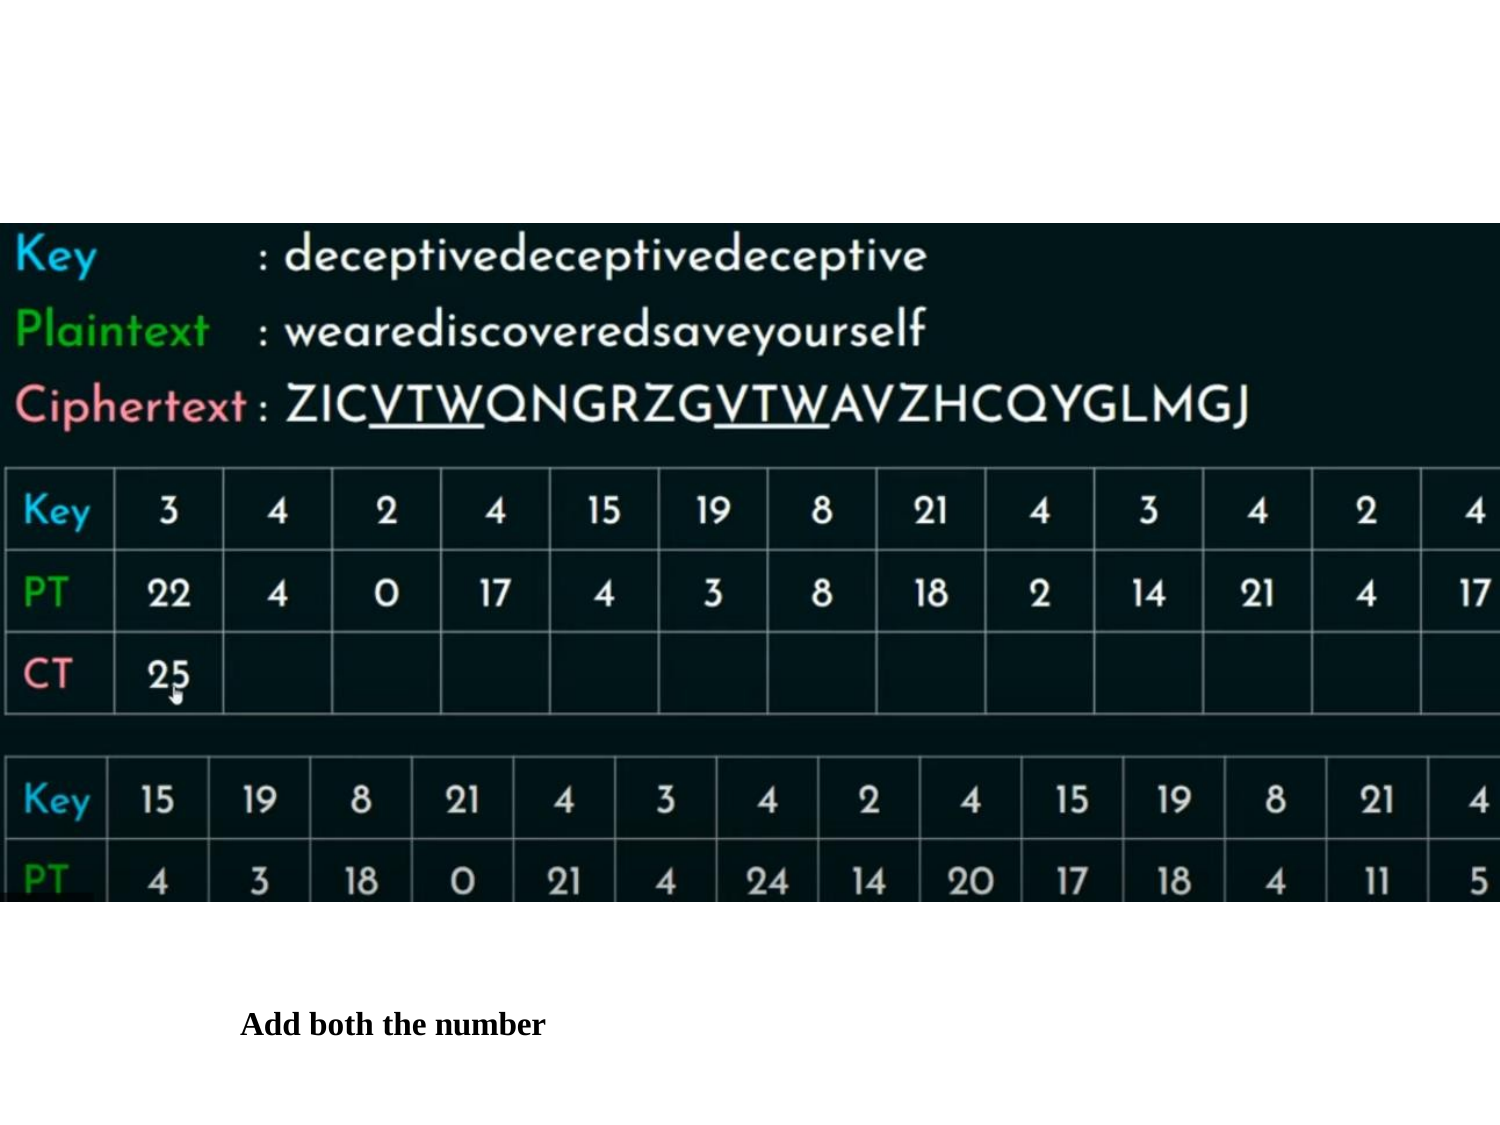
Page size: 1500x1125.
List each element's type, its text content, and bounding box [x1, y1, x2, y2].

text_box Add both the number [237, 999, 550, 1042]
picture [0, 223, 1500, 902]
